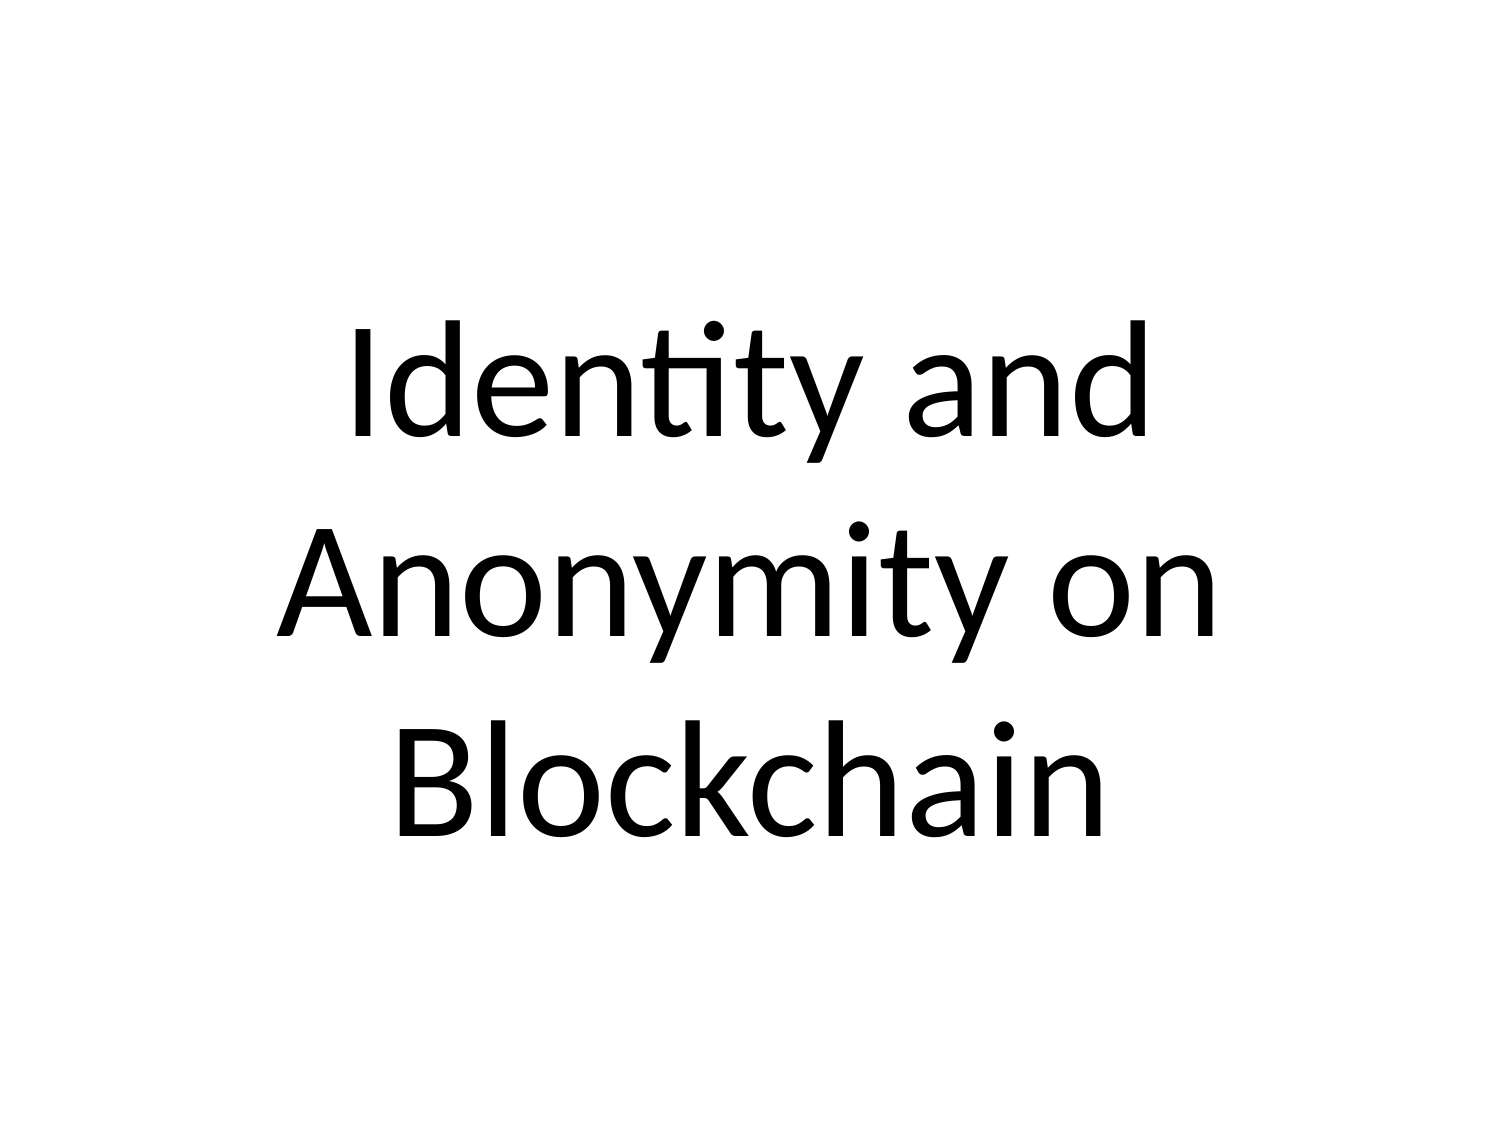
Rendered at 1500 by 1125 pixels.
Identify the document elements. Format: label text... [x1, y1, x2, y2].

list Identity and Anonymity on Blockchain [75, 262, 1425, 1005]
